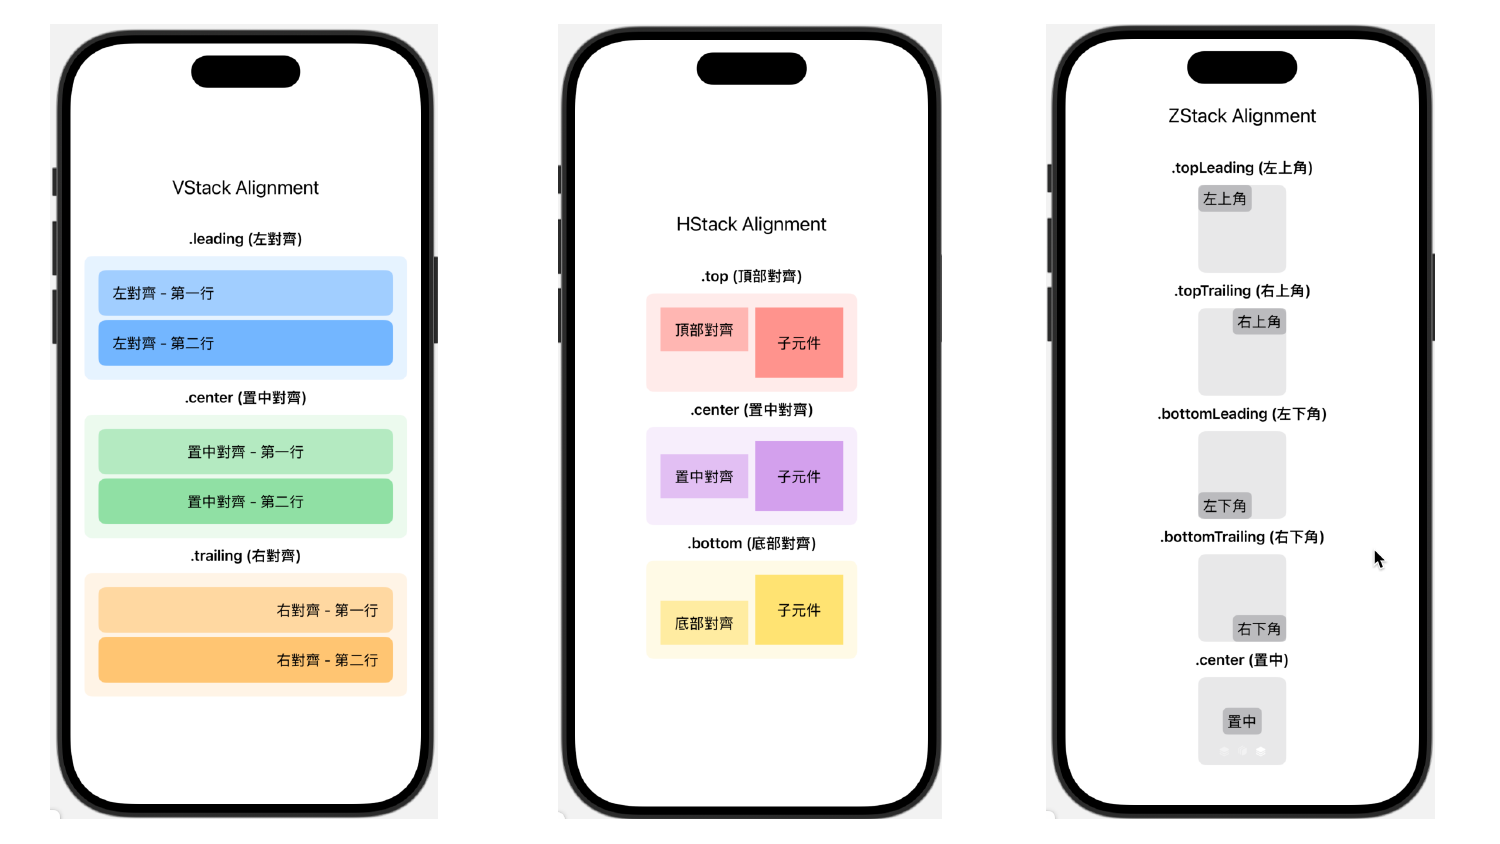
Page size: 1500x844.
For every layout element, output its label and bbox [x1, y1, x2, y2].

picture [49, 24, 438, 819]
picture [558, 24, 942, 819]
picture [1046, 24, 1435, 819]
